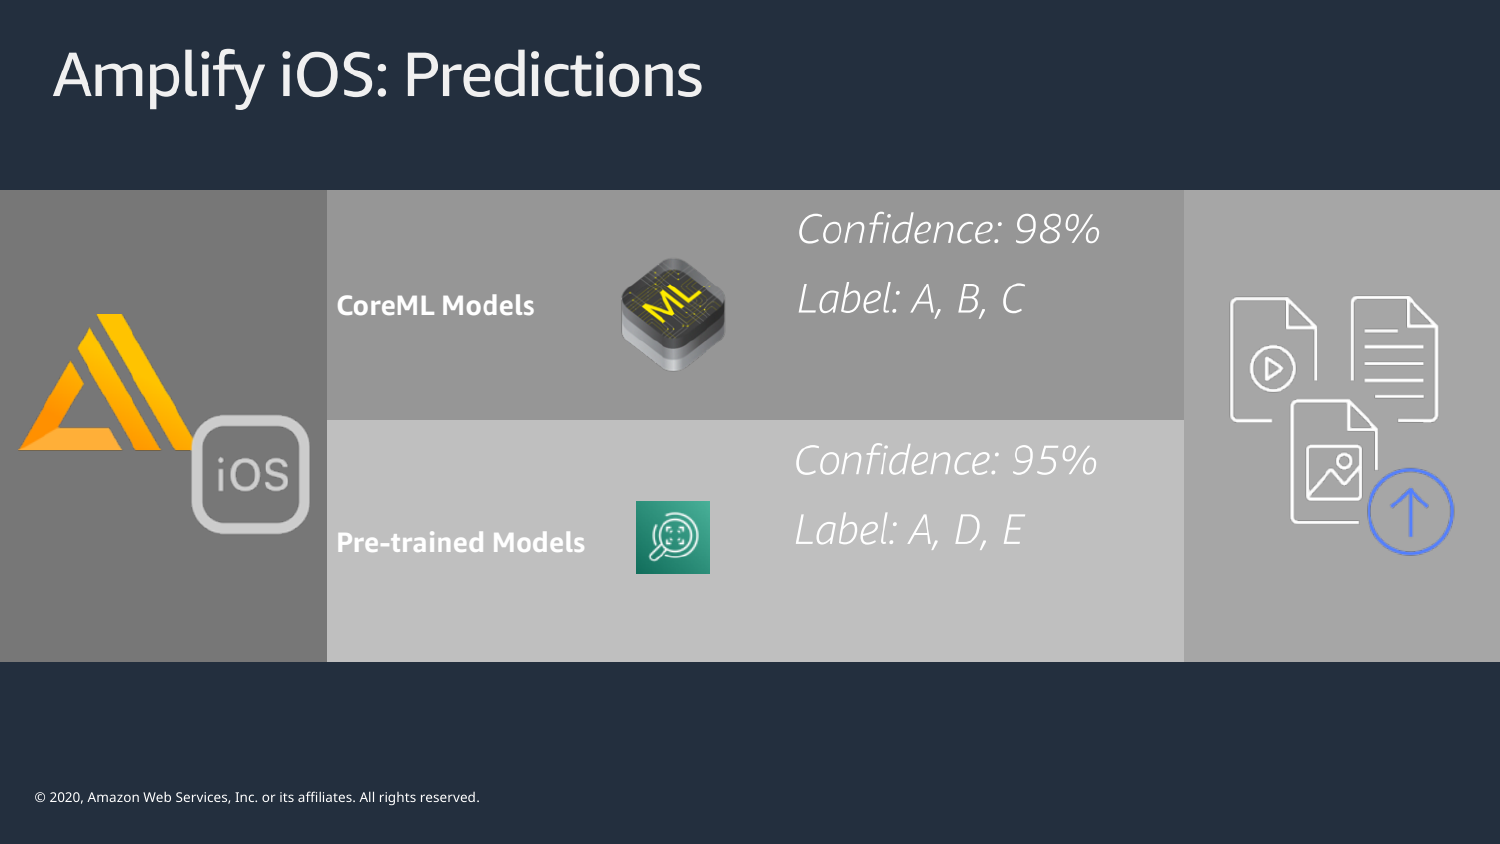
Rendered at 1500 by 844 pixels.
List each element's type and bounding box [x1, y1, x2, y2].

picture [0, 17, 1500, 662]
